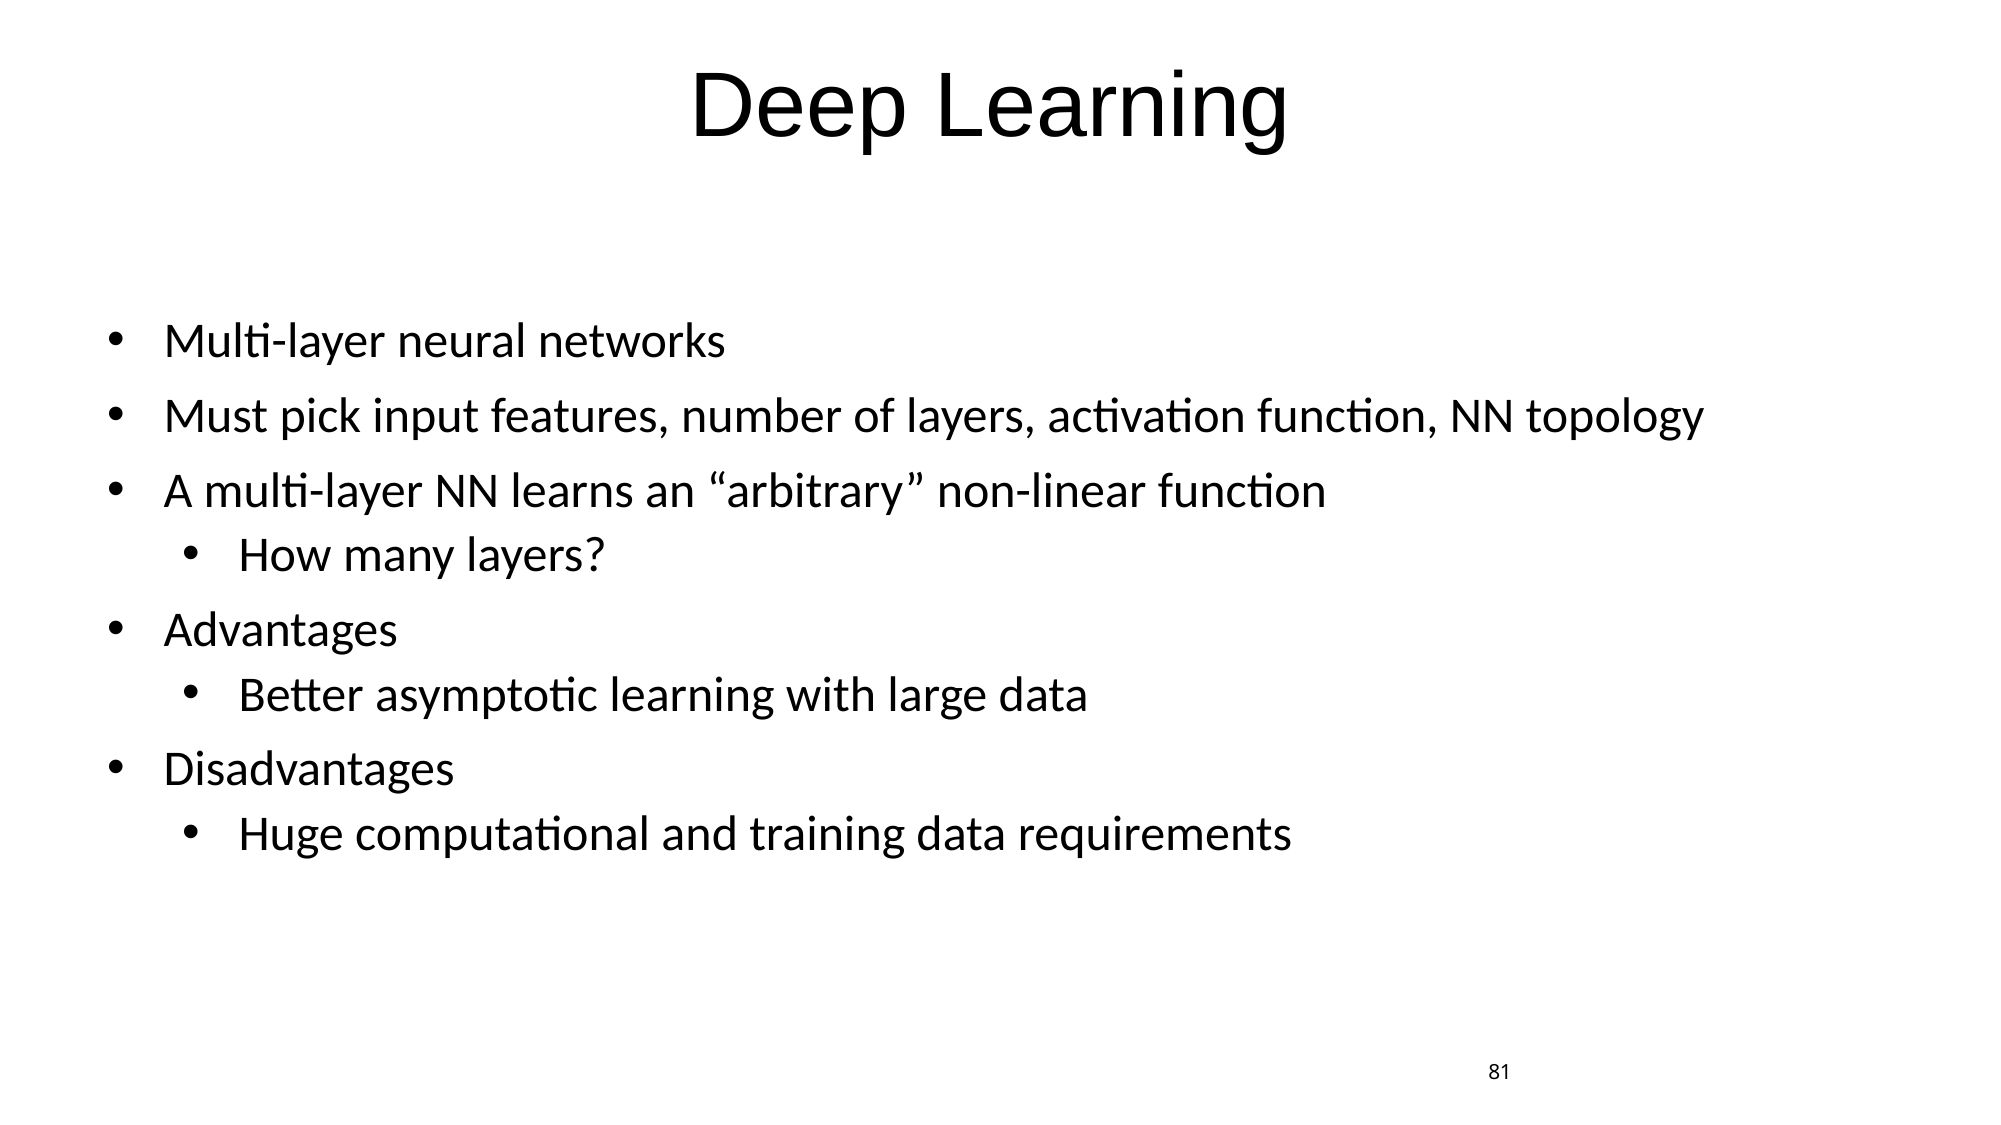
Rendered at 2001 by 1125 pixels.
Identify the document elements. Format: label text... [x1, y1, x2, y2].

list Multi-layer neural networks Must pick input features, number of layers, activation function, NN topology A multi-layer NN learns an “arbitrary” non-linear function How many layers? Advantages Better asymptotic learning with large data Disadvantages Huge computational and training data requirements [92, 307, 1934, 1019]
slide_number 81 [1325, 1042, 1675, 1103]
title Deep Learning [69, 35, 1912, 178]
